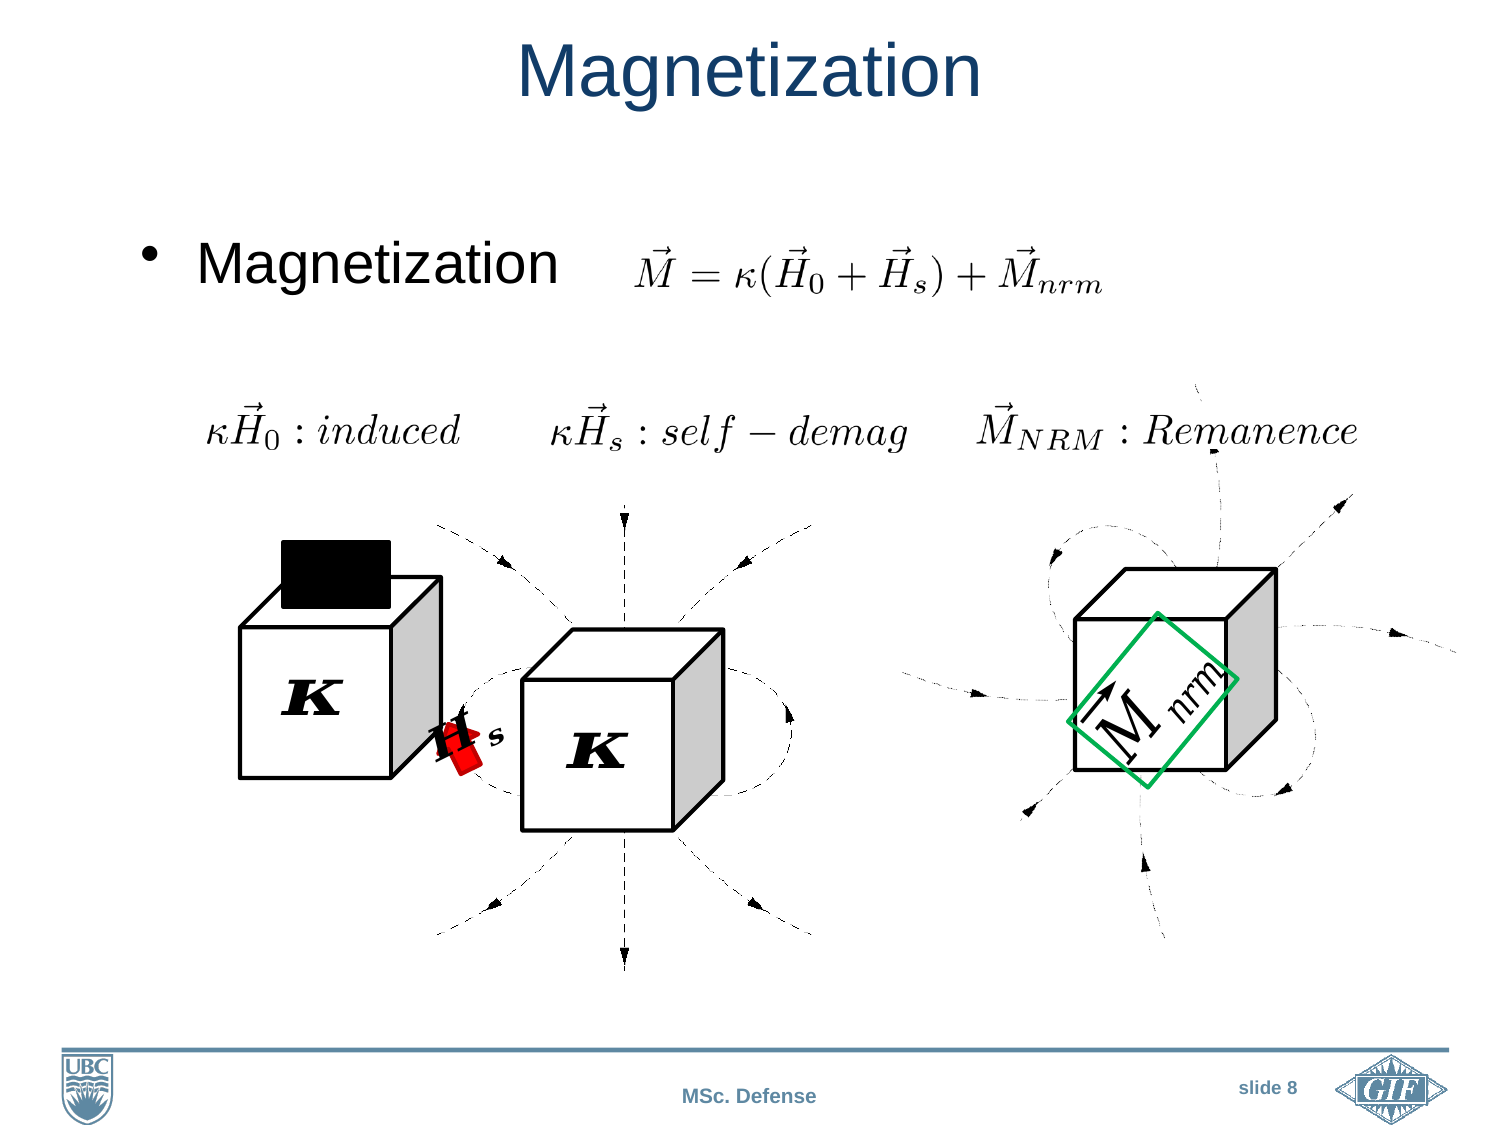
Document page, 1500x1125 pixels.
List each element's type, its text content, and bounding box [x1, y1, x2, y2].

picture [206, 401, 460, 450]
picture [634, 245, 1102, 297]
picture [436, 504, 812, 972]
text_box [237, 583, 431, 781]
text_box [247, 580, 431, 625]
title Magnetization [150, 14, 1350, 125]
picture [61, 1054, 118, 1125]
text_box [391, 574, 431, 580]
picture [1091, 893, 1211, 953]
list Magnetization [125, 217, 1350, 893]
picture [550, 403, 907, 453]
picture [1333, 1053, 1448, 1125]
picture [976, 401, 1483, 889]
